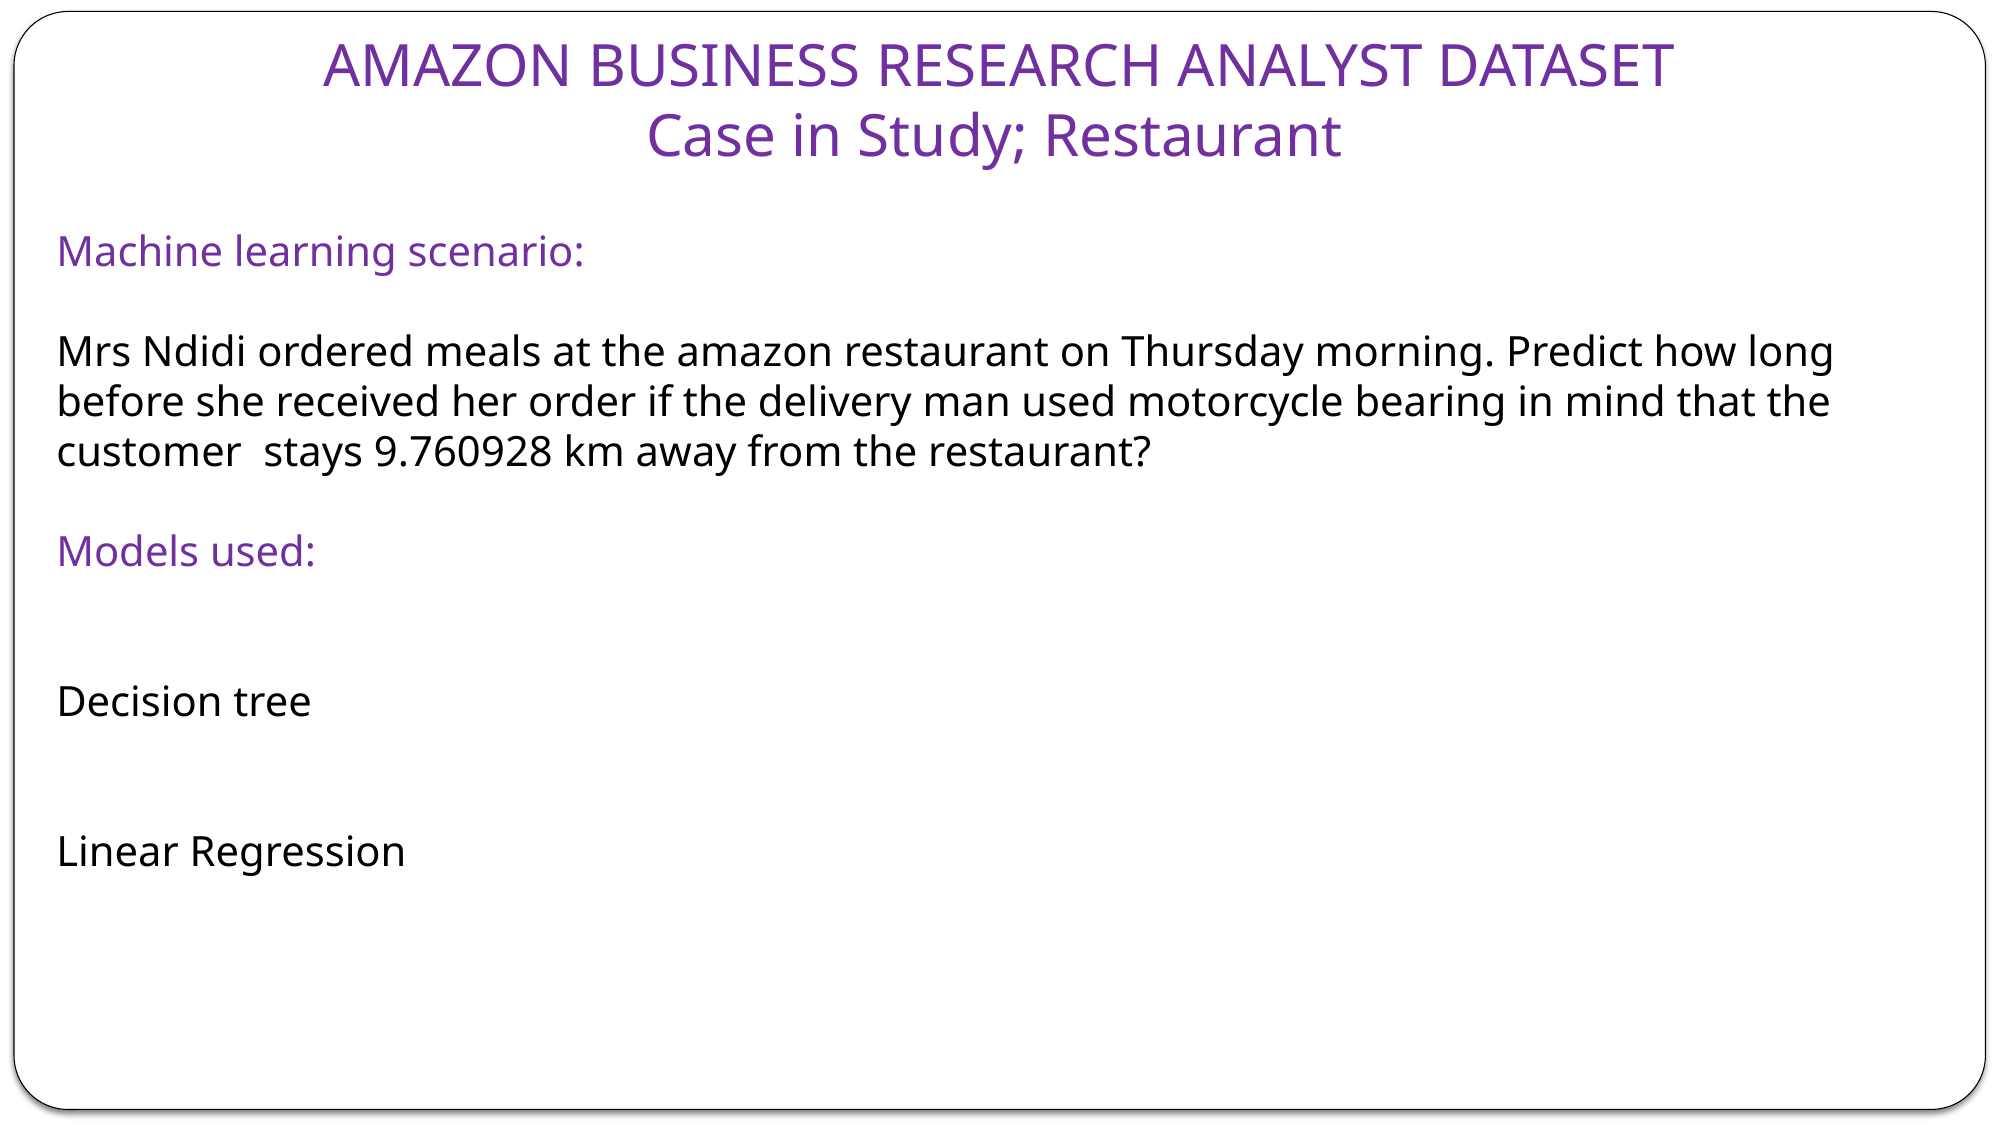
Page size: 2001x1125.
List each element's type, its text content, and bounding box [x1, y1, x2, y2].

text_box Machine learning scenario: Mrs Ndidi ordered meals at the amazon restaurant on Thursday morning. Predict how long before she received her order if the delivery man used motorcycle bearing in mind that the customer stays 9.760928 km away from the restaurant? Models used: Decision tree Linear Regression [41, 266, 1948, 882]
text_box AMAZON BUSINESS RESEARCH ANALYST DATASET Case in Study; Restaurant [41, 20, 1948, 266]
